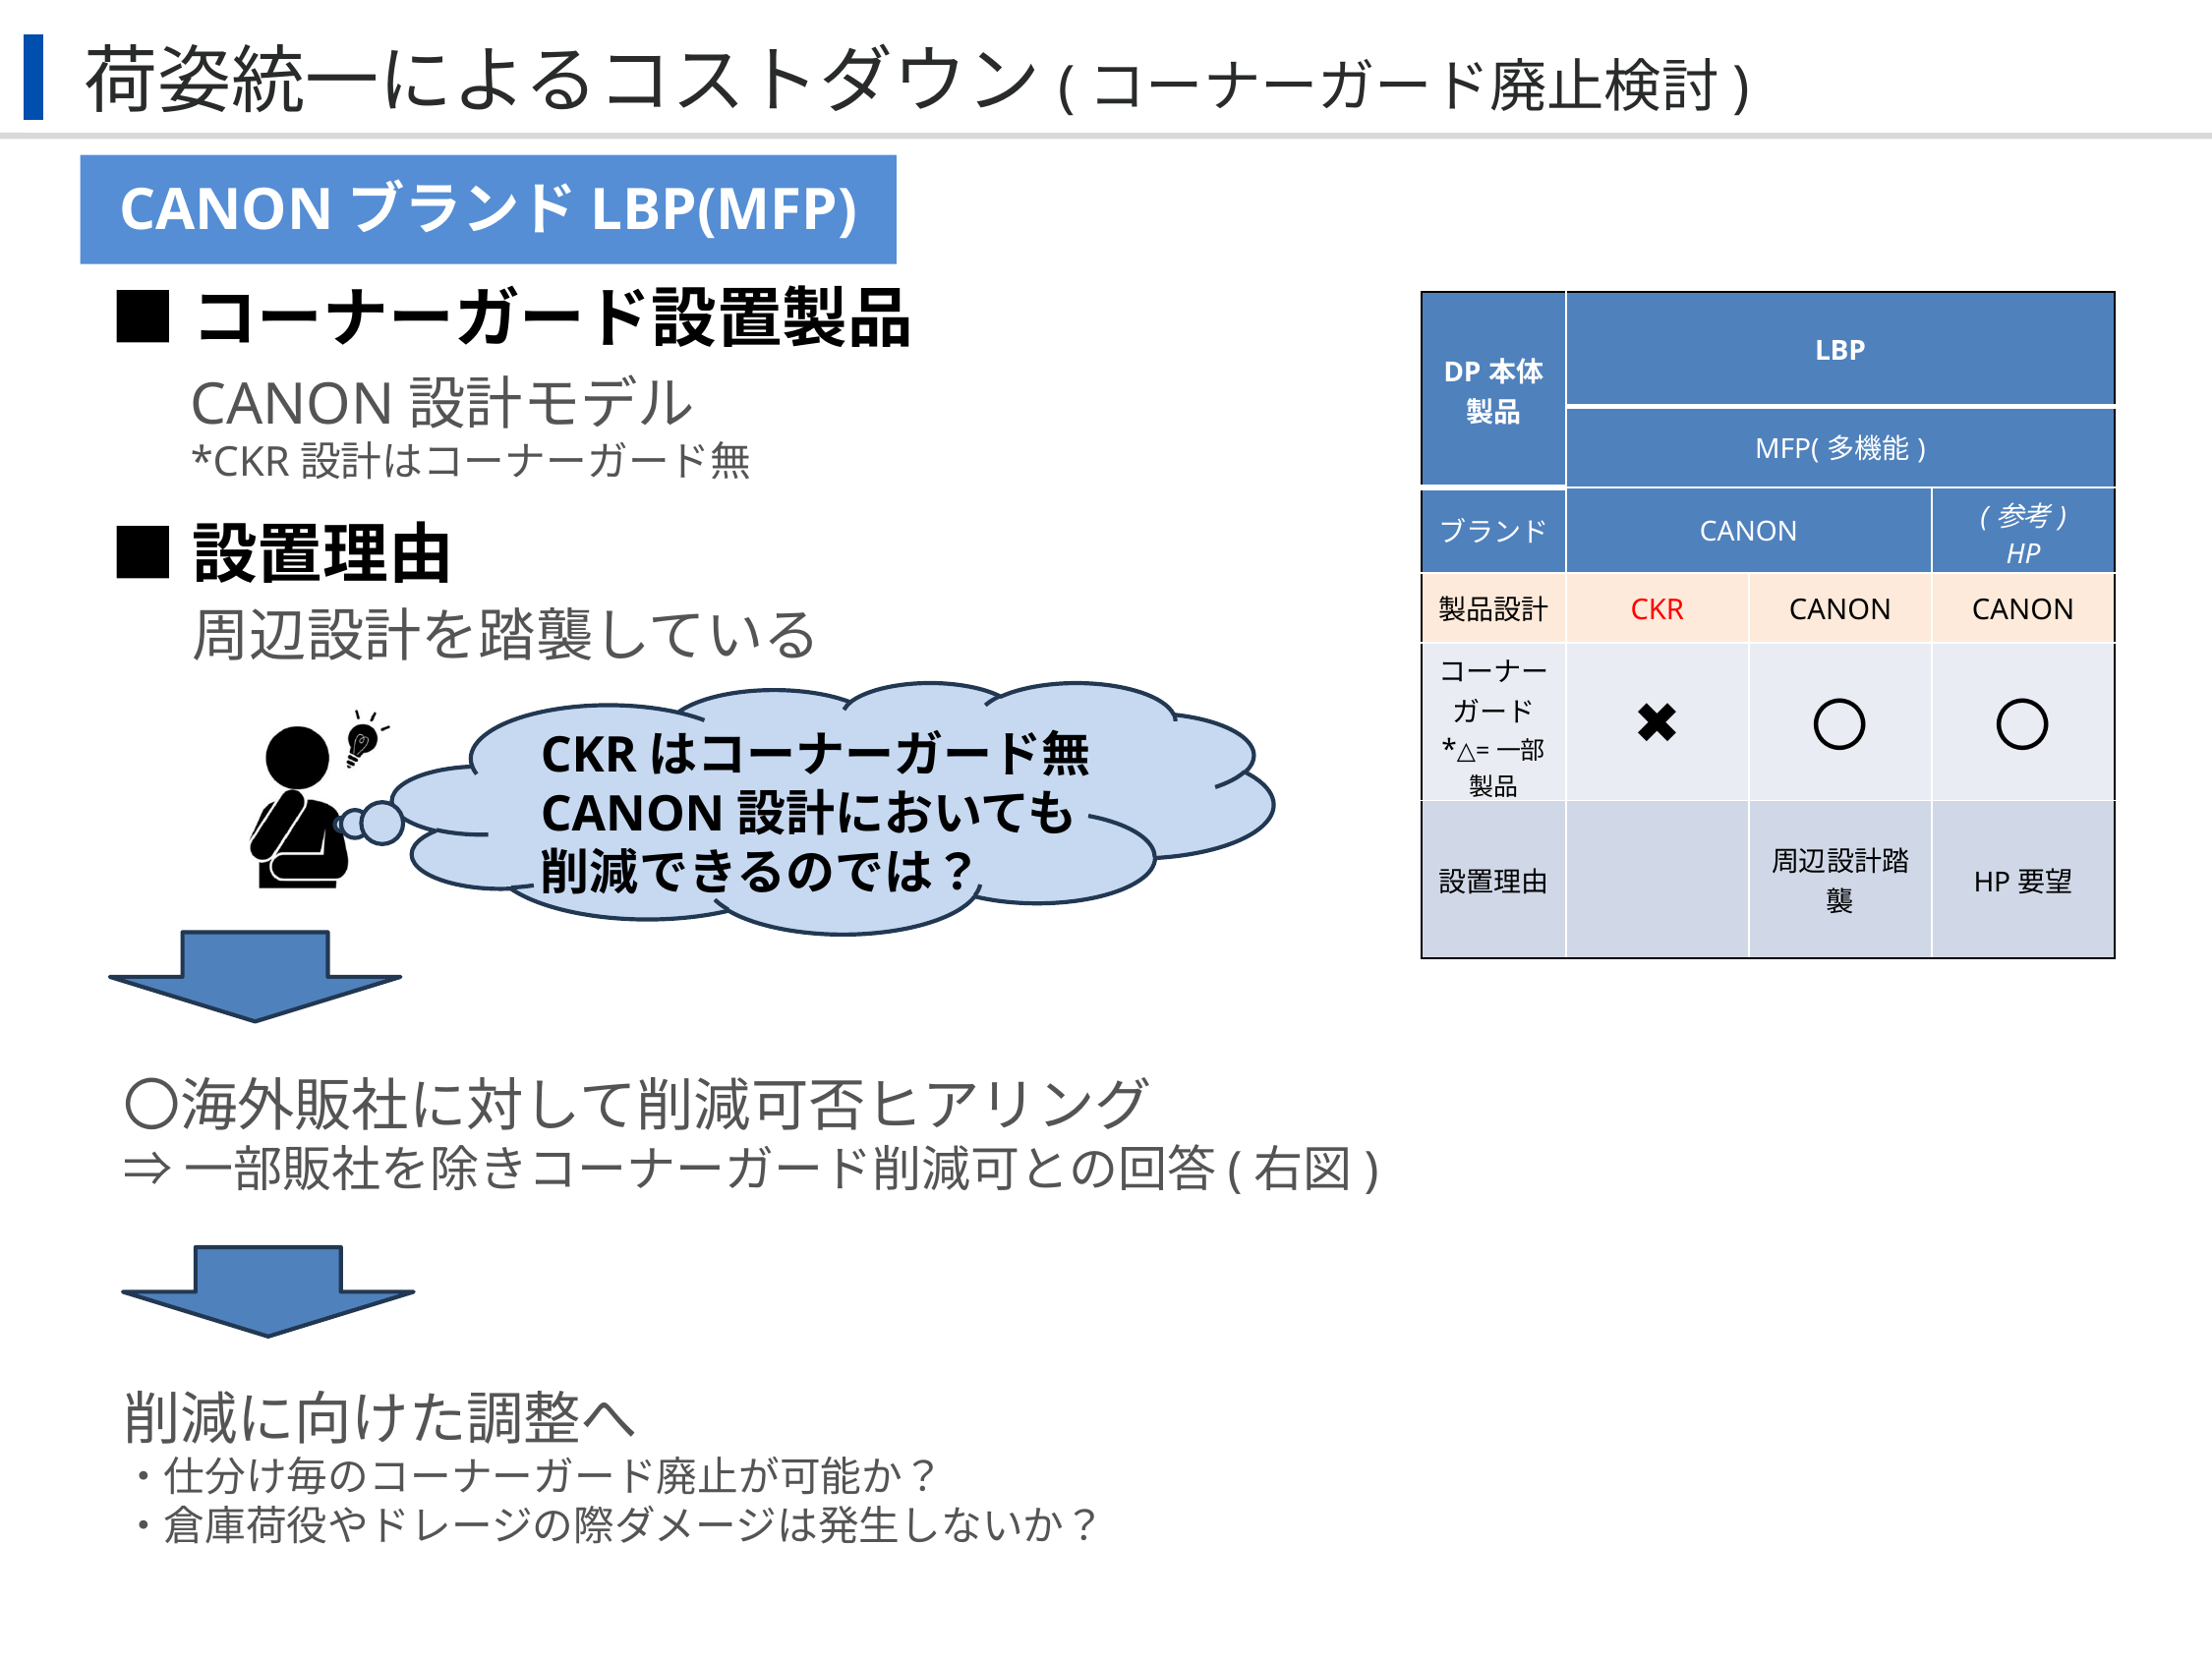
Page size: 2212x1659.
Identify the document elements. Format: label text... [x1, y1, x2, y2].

table_header LBP [1567, 293, 2114, 404]
text_box CANON設計モデル *CKR設計はコーナーガード無 [190, 366, 1310, 486]
text_box ■コーナーガード設置製品 [110, 276, 983, 356]
text_box 削減に向けた調整へ ・仕分け毎のコーナーガード廃止が可能か？ ・倉庫荷役やドレージの際ダメージは発生しないか？ [122, 1382, 1229, 1550]
table_cell CKR [1567, 574, 1748, 642]
table_cell MFP(多機能) [1567, 409, 2114, 486]
table_cell 周辺設計踏襲 [1750, 801, 1931, 957]
picture [244, 705, 393, 891]
table_cell 製品設計 [1423, 574, 1565, 642]
table_cell [1567, 801, 1748, 957]
table_cell 〇 [1750, 644, 1931, 800]
text_box [120, 1244, 416, 1339]
text_box 〇海外販社に対して削減可否ヒアリング ⇒一部販社を除きコーナーガード削減可との回答(右図) [123, 1068, 1573, 1197]
table_cell CANON [1933, 574, 2114, 642]
table_cell 設置理由 [1423, 801, 1565, 957]
text_box [107, 930, 403, 1024]
table_cell (参考) HP [1933, 488, 2114, 572]
table_cell 〇 [1933, 644, 2114, 800]
text_box ■設置理由 [110, 512, 983, 592]
text_box CANONブランドLBP(MFP) [80, 154, 897, 264]
table_cell HP要望 [1933, 801, 2114, 957]
table_cell ✖ [1567, 644, 1748, 800]
table_cell CANON [1750, 574, 1931, 642]
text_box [23, 33, 44, 120]
text_box 荷姿統一によるコストダウン(コーナーガード廃止検討) [84, 37, 2100, 122]
text_box 周辺設計を踏襲している [192, 598, 983, 667]
text_box CKRはコーナーガード無 CANON設計においても 削減できるのでは？ [540, 722, 1195, 900]
text_box [397, 680, 1276, 938]
table_cell コーナーガード *△=一部製品 [1423, 644, 1565, 800]
table_cell CANON [1567, 488, 1931, 572]
table_header DP本体 製品 [1423, 293, 1565, 485]
table_cell ブランド [1423, 490, 1565, 572]
